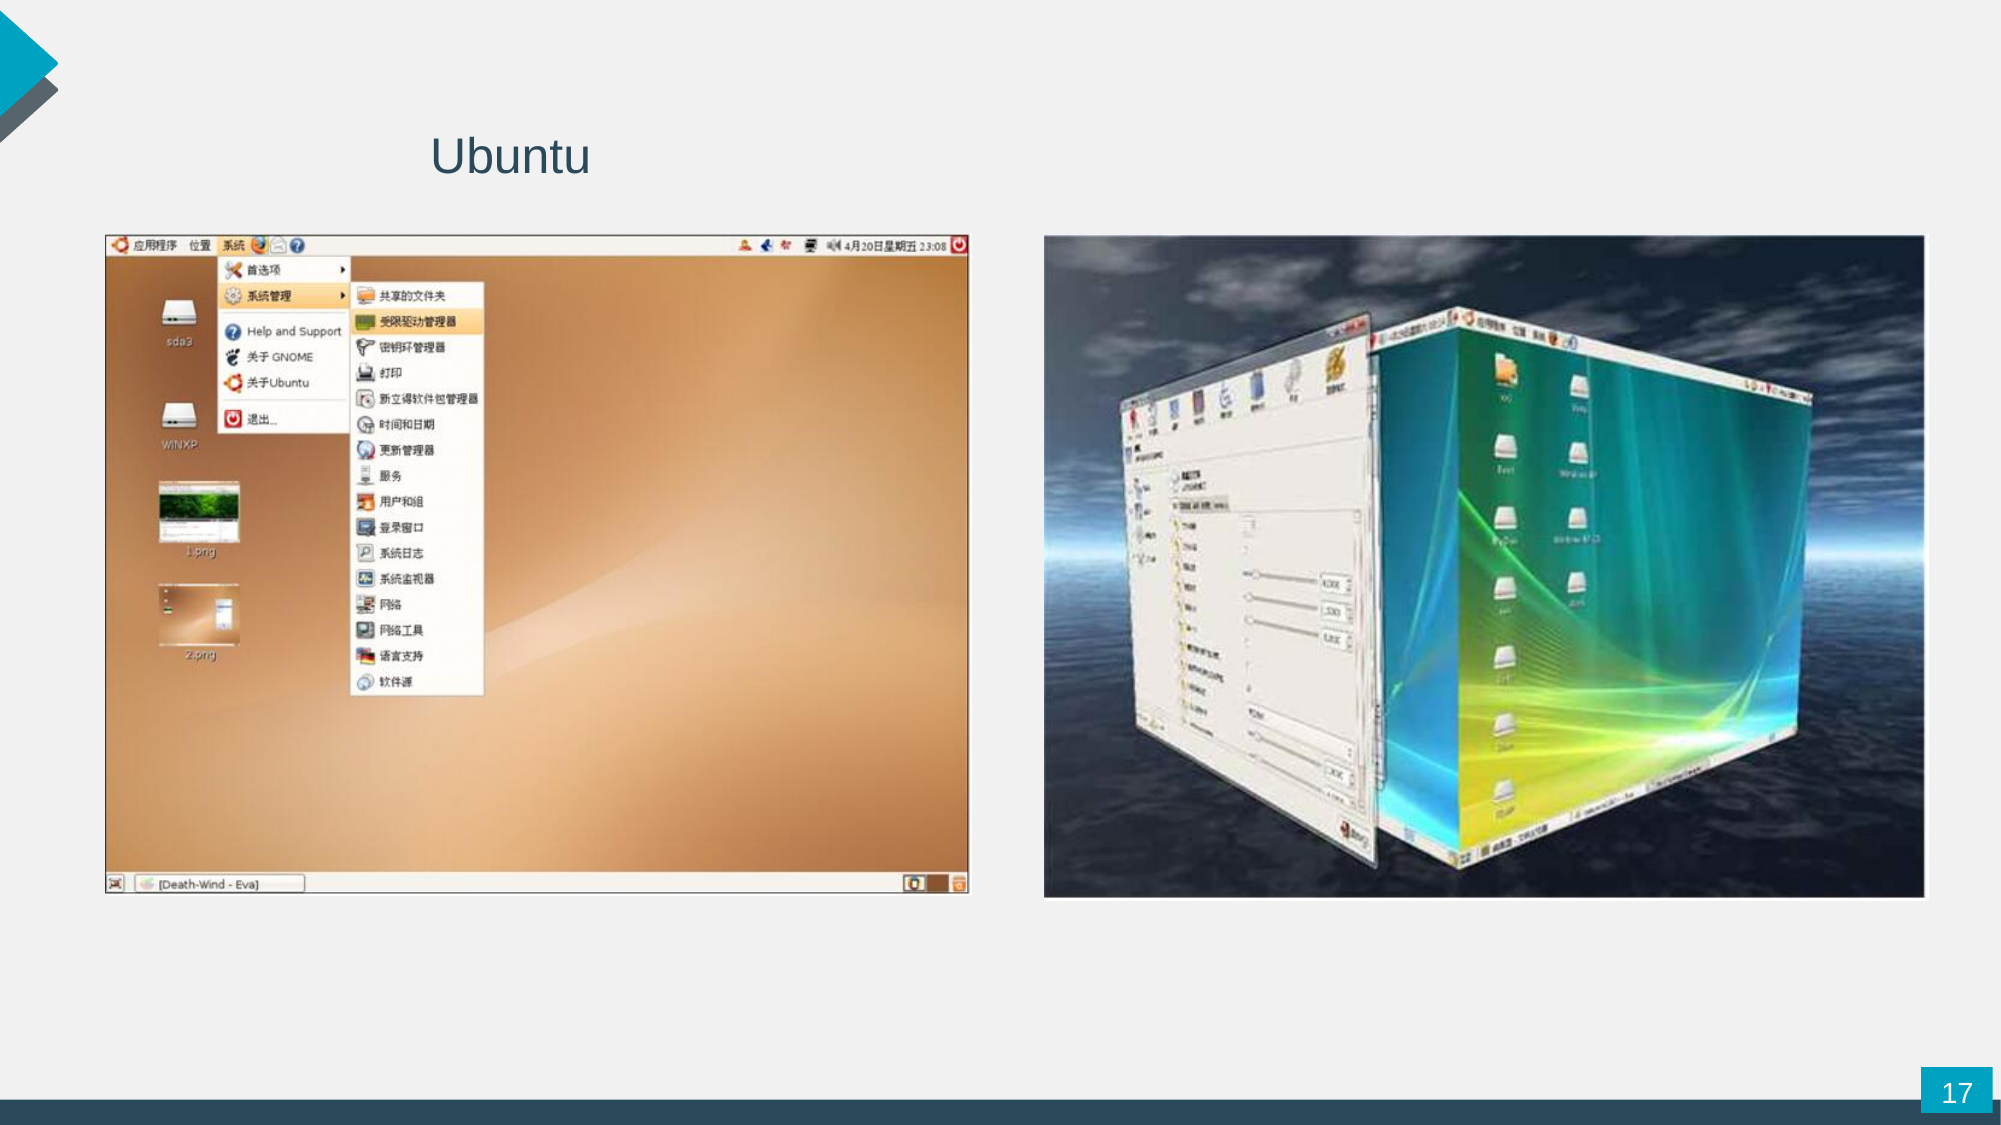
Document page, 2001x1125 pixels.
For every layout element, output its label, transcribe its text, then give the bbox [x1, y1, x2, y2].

text_box [0, 10, 58, 117]
picture [0, 0, 2001, 1099]
text_box [0, 77, 59, 143]
text_box Ubuntu [415, 116, 833, 192]
